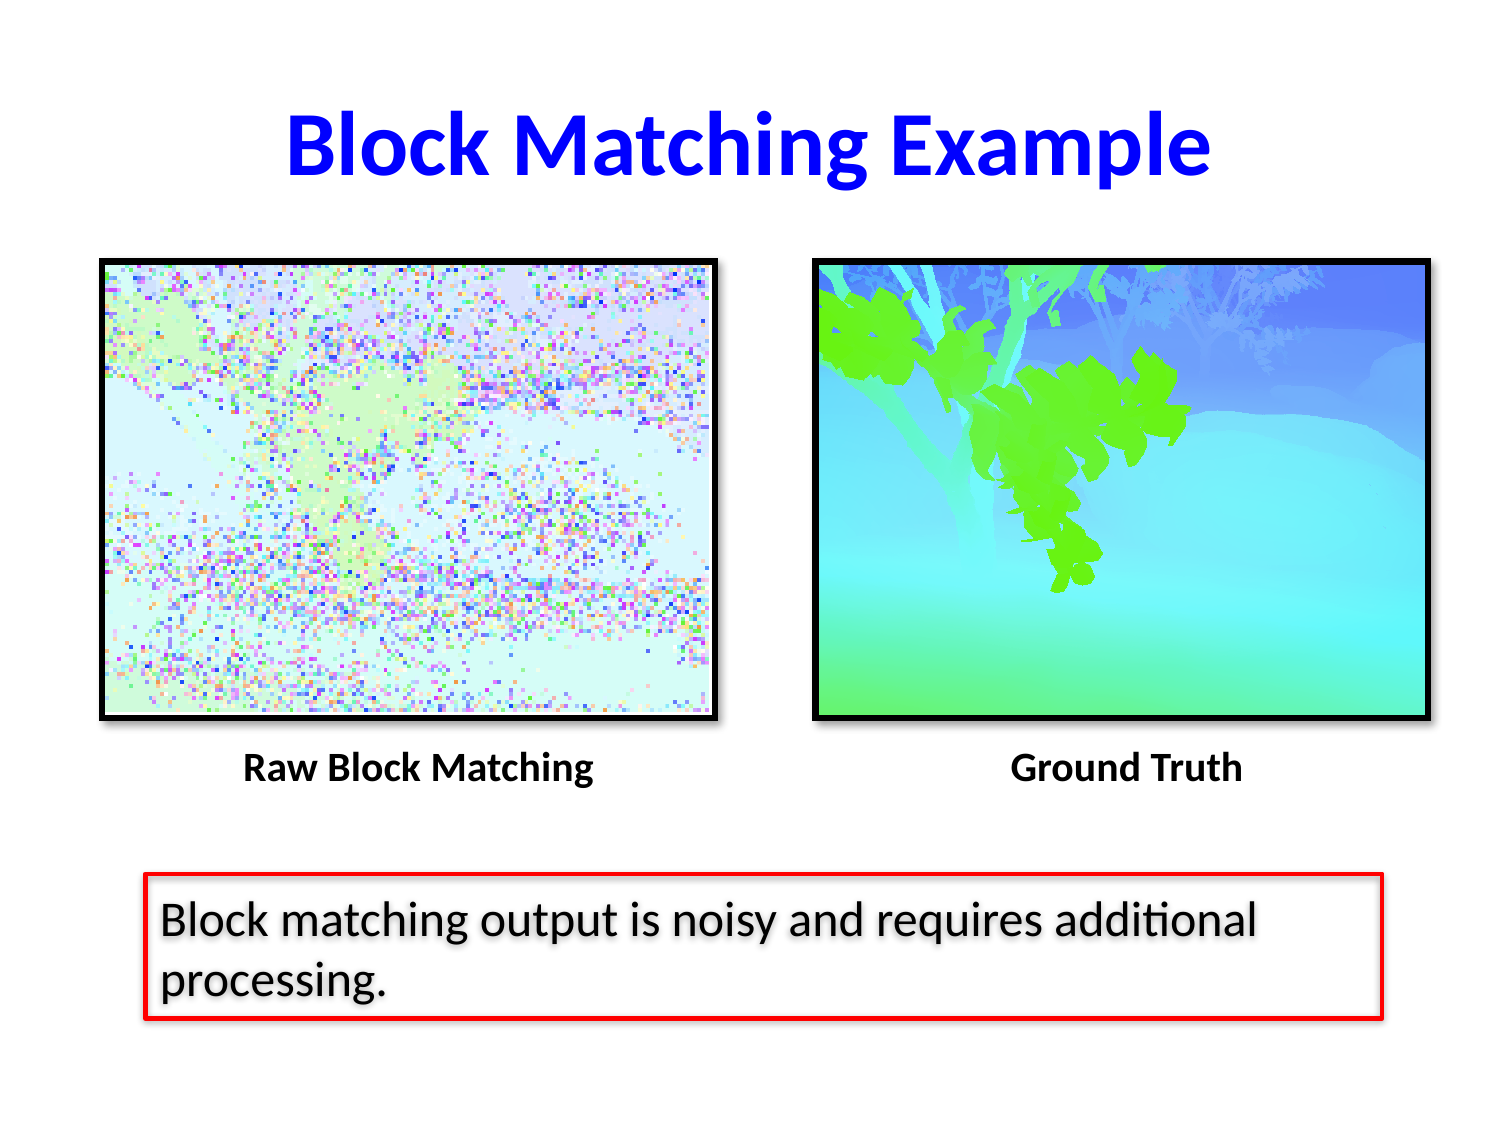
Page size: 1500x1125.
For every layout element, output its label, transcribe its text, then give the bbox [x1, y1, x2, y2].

picture [818, 264, 1426, 715]
picture [105, 264, 712, 715]
text_box Block matching output is noisy and requires additional processing. [145, 873, 1383, 1019]
title Block Matching Example [75, 45, 1425, 233]
text_box Raw Block Matching [228, 732, 609, 798]
text_box Ground Truth [995, 732, 1259, 798]
